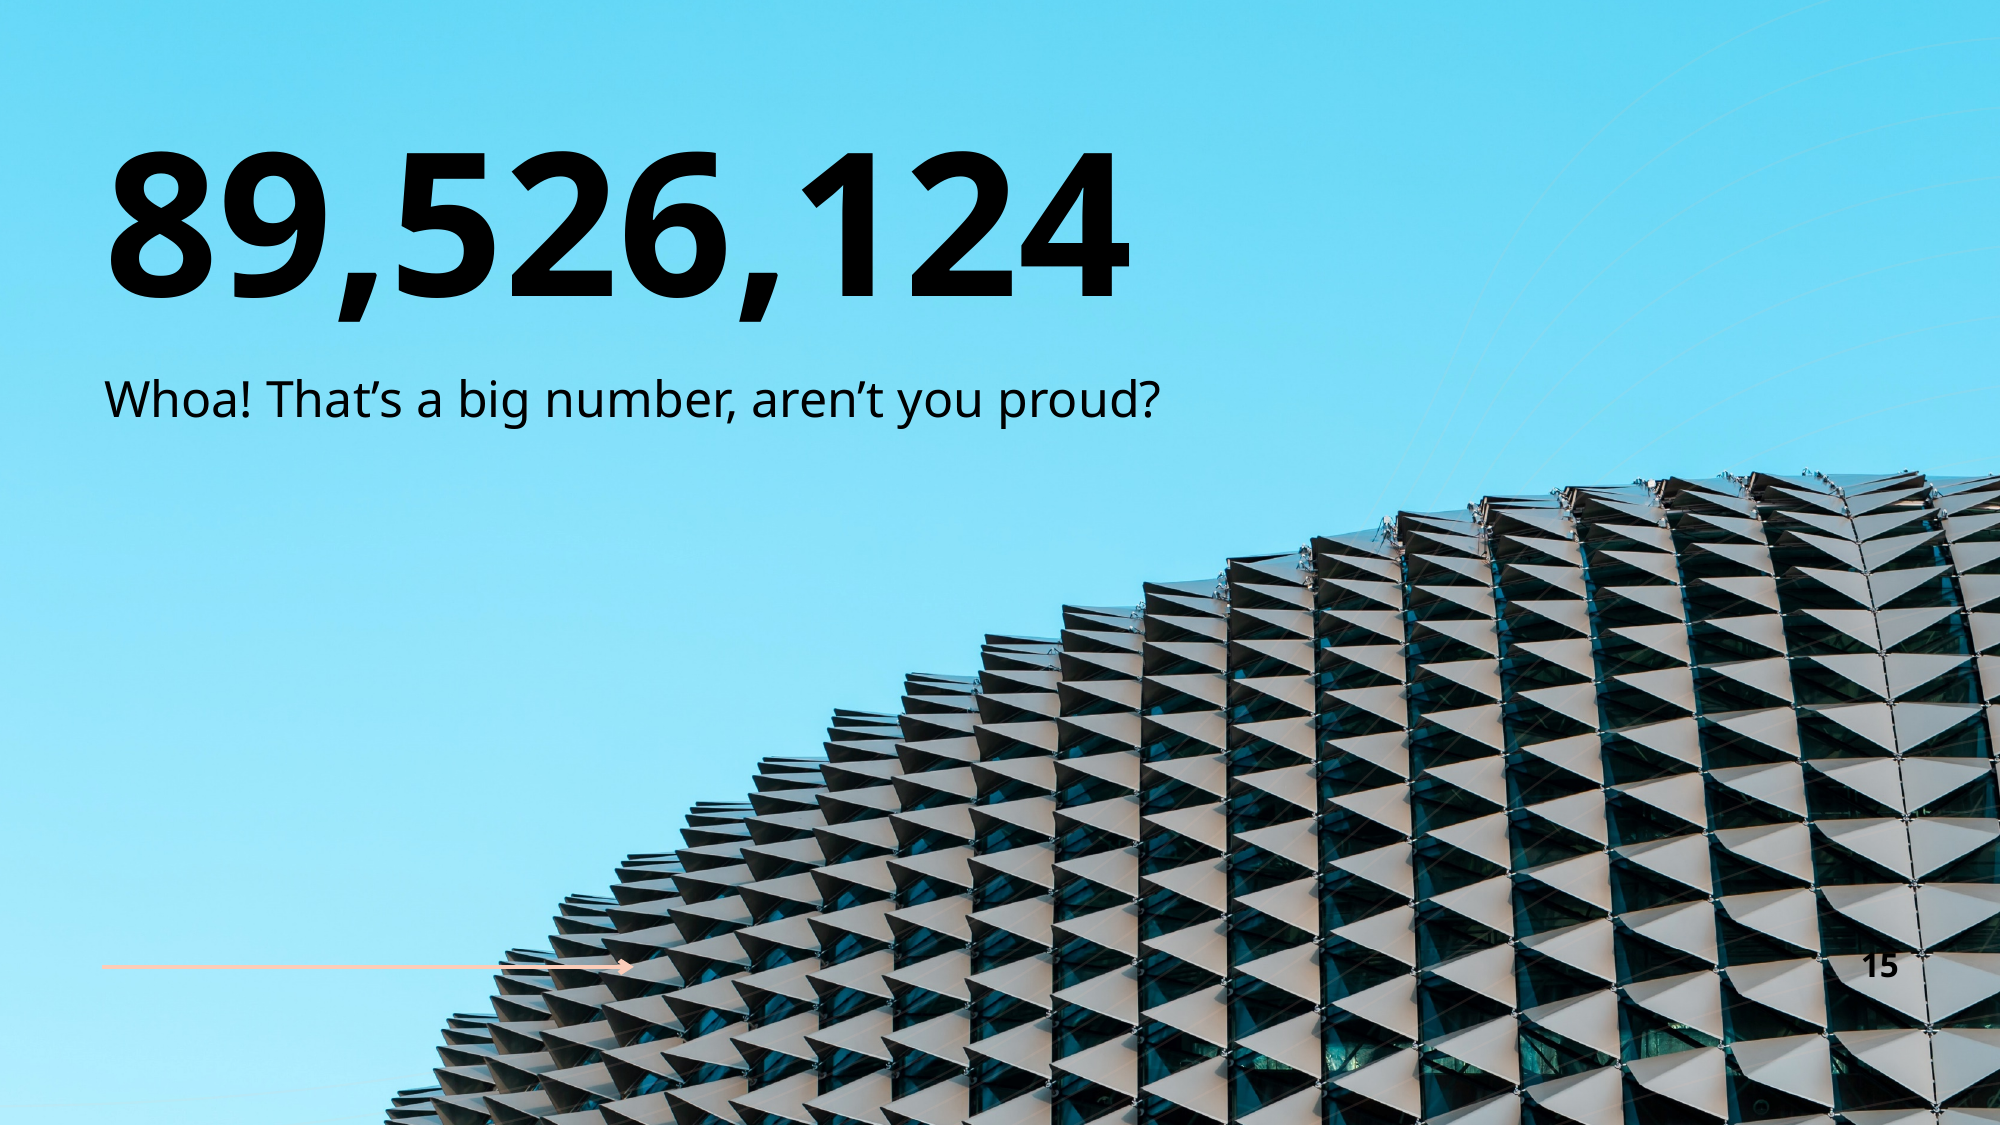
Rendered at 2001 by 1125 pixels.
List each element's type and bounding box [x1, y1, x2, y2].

text_box [0, 0, 2000, 1125]
